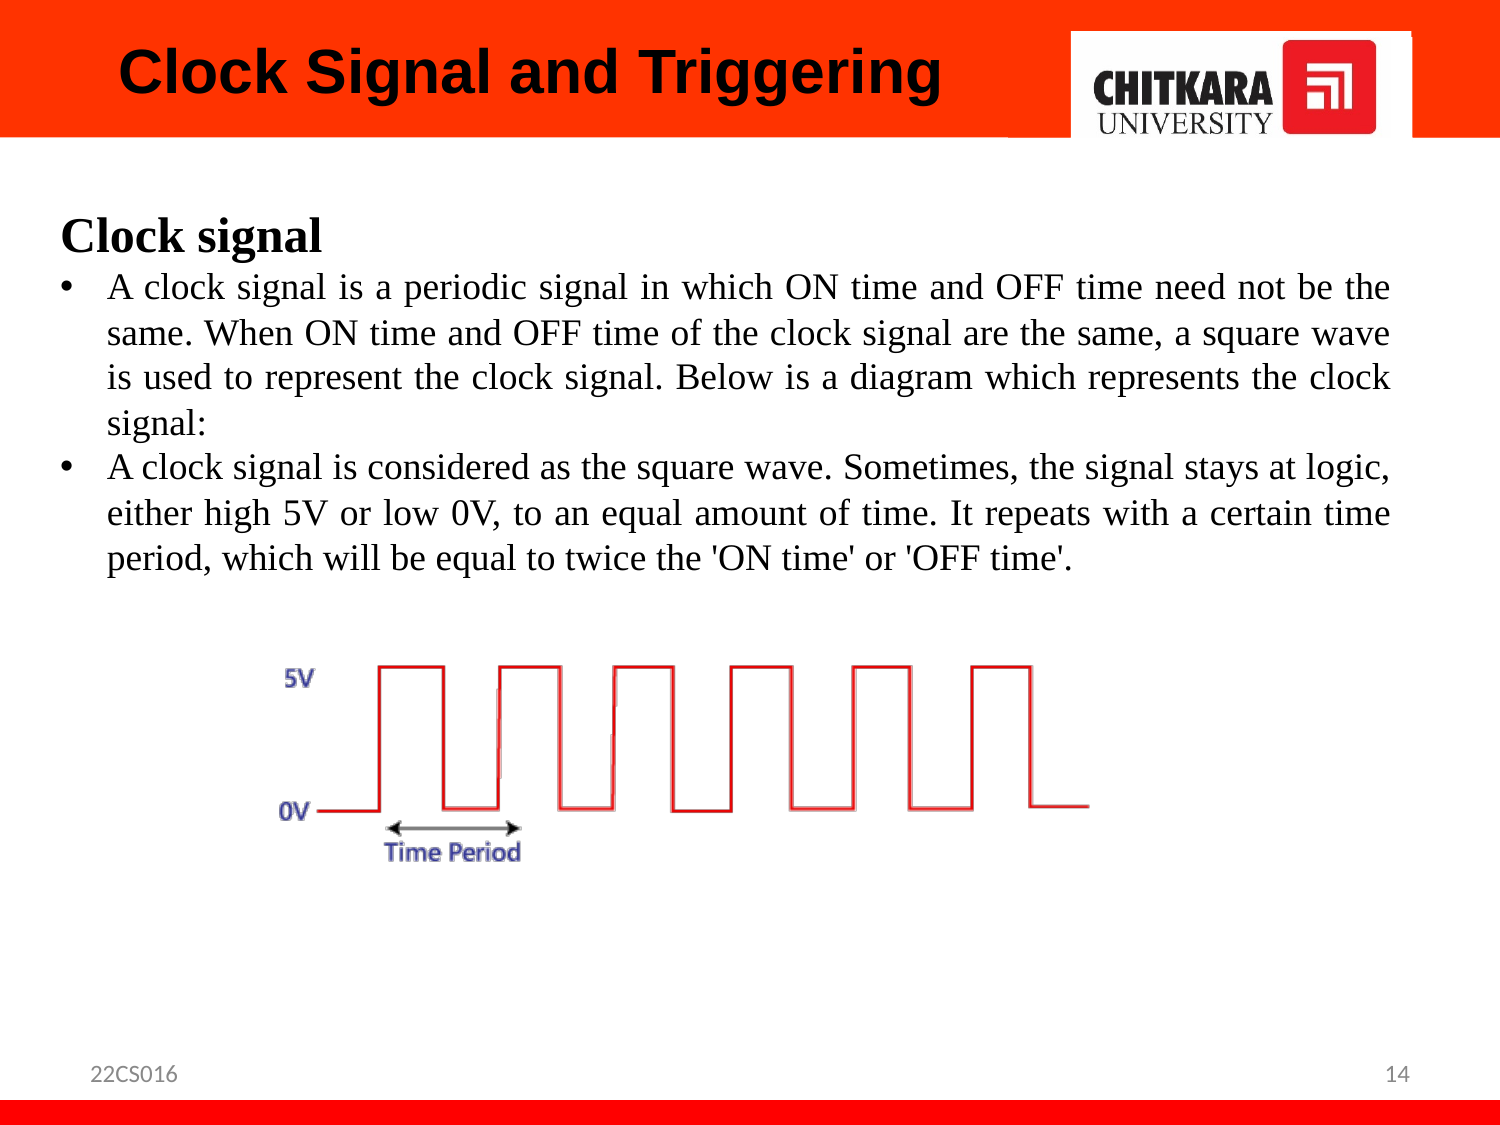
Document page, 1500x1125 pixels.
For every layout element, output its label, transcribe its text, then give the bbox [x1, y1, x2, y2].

slide_number 14 [1074, 1042, 1425, 1103]
picture [1074, 37, 1391, 138]
picture [253, 646, 1113, 882]
slide_number 22CS016 [75, 1042, 425, 1103]
text_box Clock signal A clock signal is a periodic signal in which ON time and OFF time need not be the same. When ON time and OFF time of the clock signal are the same, a square wave is used to represent the clock signal. Below is a diagram which represents the clock signal: A clock signal is considered as the square wave. Sometimes, the signal stays at logic, either high 5V or low 0V, to an equal amount of time. It repeats with a certain time period, which will be equal to twice the 'ON time' or 'OFF time'. [45, 195, 1408, 586]
title Clock Signal and Triggering [0, 0, 1063, 138]
